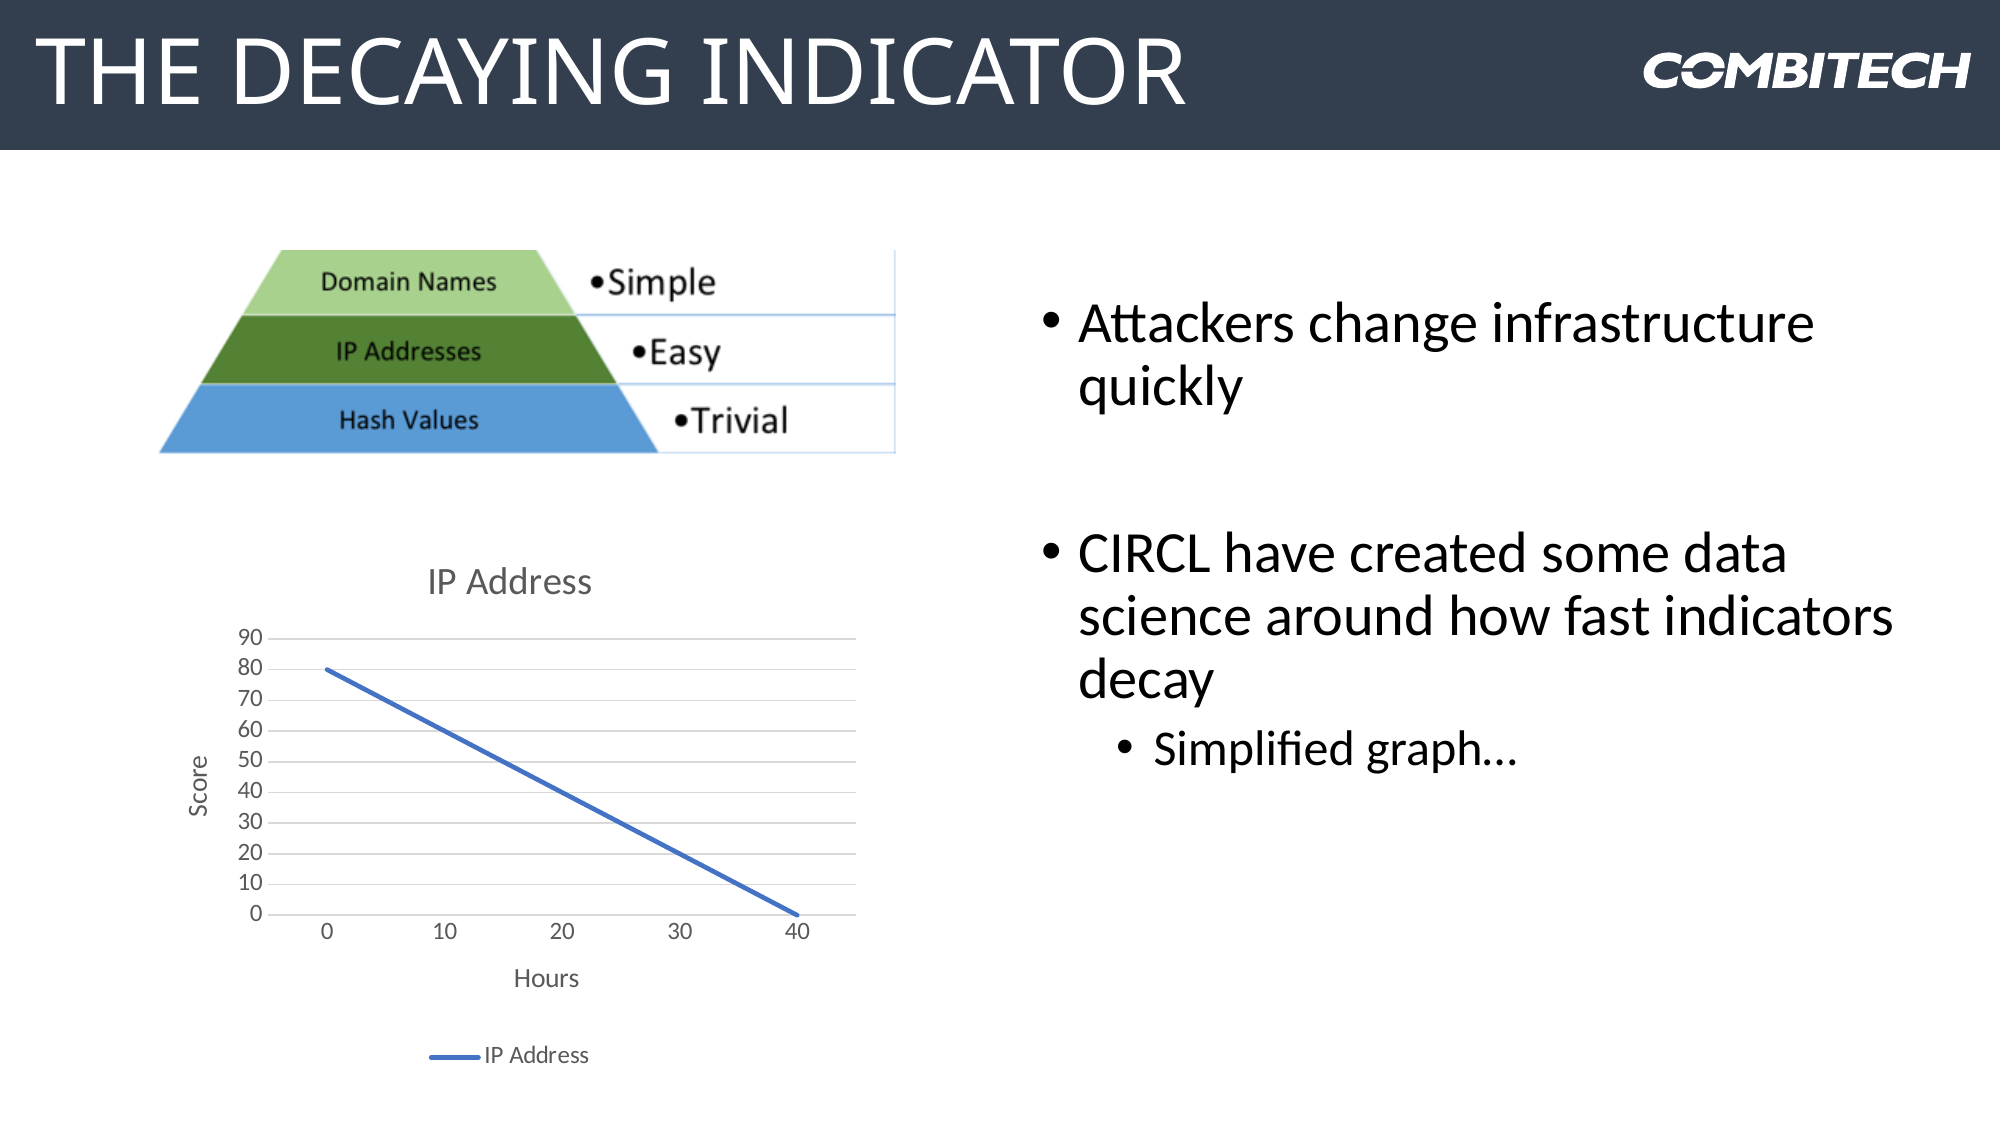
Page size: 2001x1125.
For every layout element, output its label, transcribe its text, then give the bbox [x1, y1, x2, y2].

list Attackers change infrastructure quickly CIRCL have created some data science around how fast indicators decay Simplified graph… [1026, 284, 1940, 999]
title The Decaying indicator [19, 0, 1800, 150]
chart [149, 534, 871, 1077]
picture [123, 250, 910, 460]
